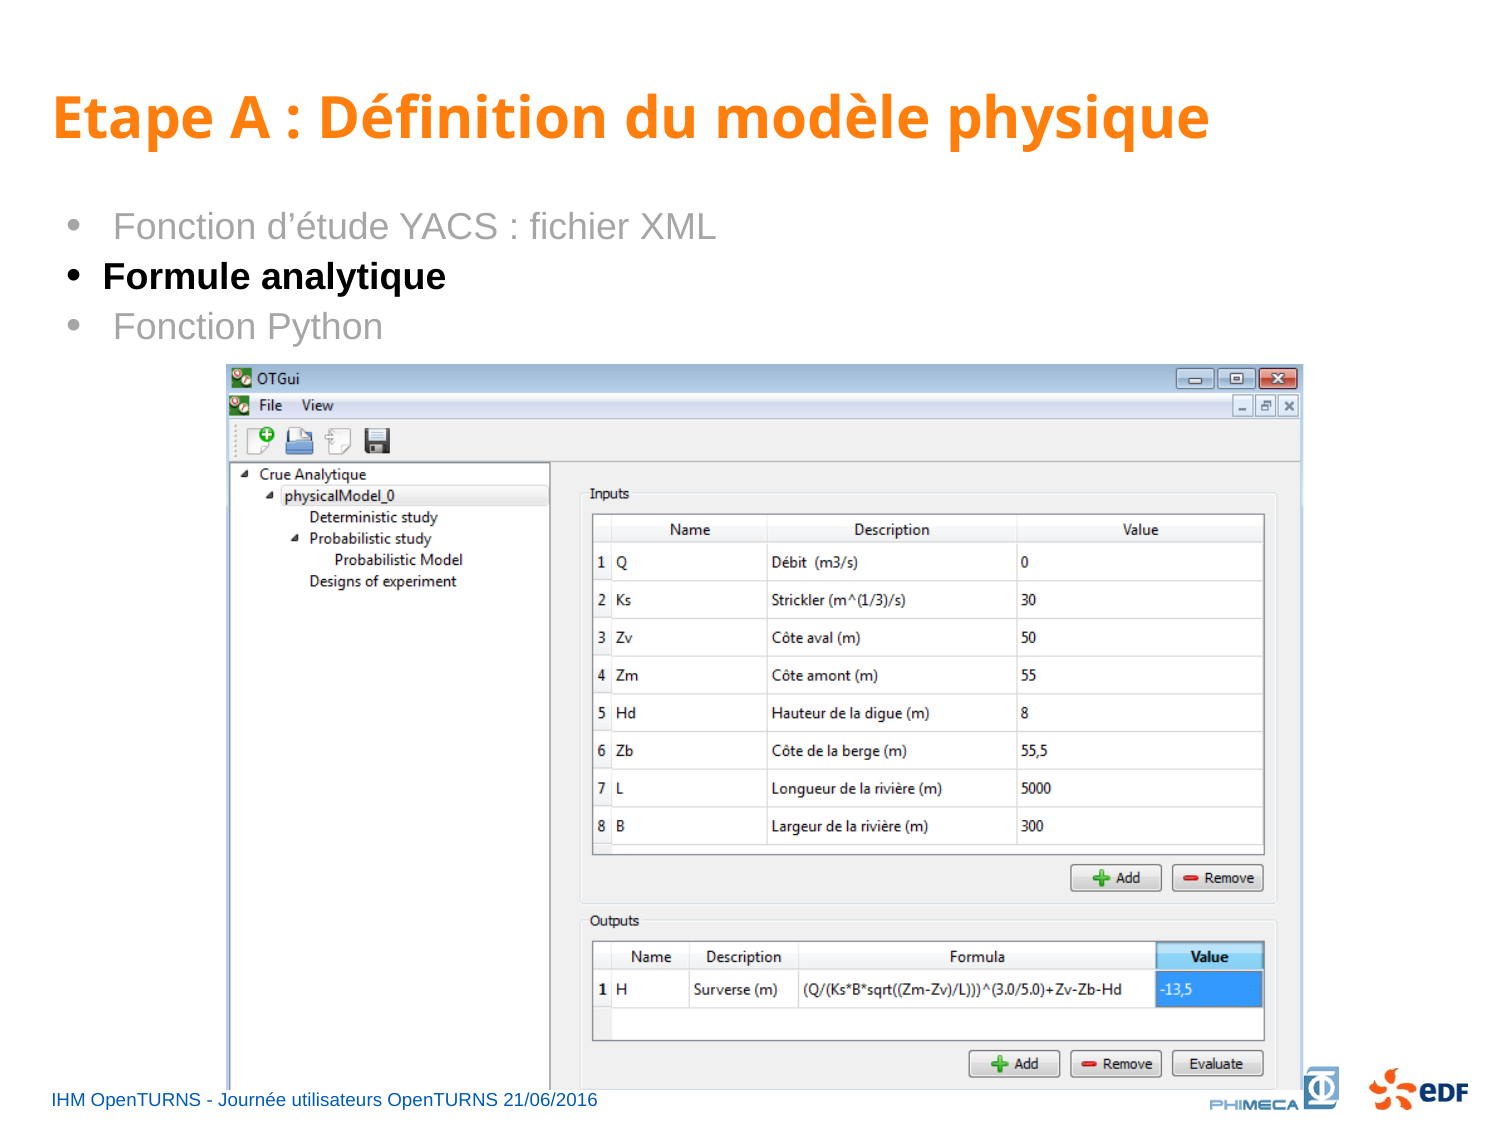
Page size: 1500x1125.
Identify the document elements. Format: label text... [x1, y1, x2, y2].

text_box Fonction d’étude YACS : fichier XML Formule analytique Fonction Python [51, 194, 1158, 355]
picture [1369, 1068, 1468, 1110]
picture [225, 364, 1344, 1113]
title Etape A : Définition du modèle physique [51, 35, 1450, 195]
footer IHM OpenTURNS - Journée utilisateurs OpenTURNS 21/06/2016 [51, 1086, 1197, 1113]
